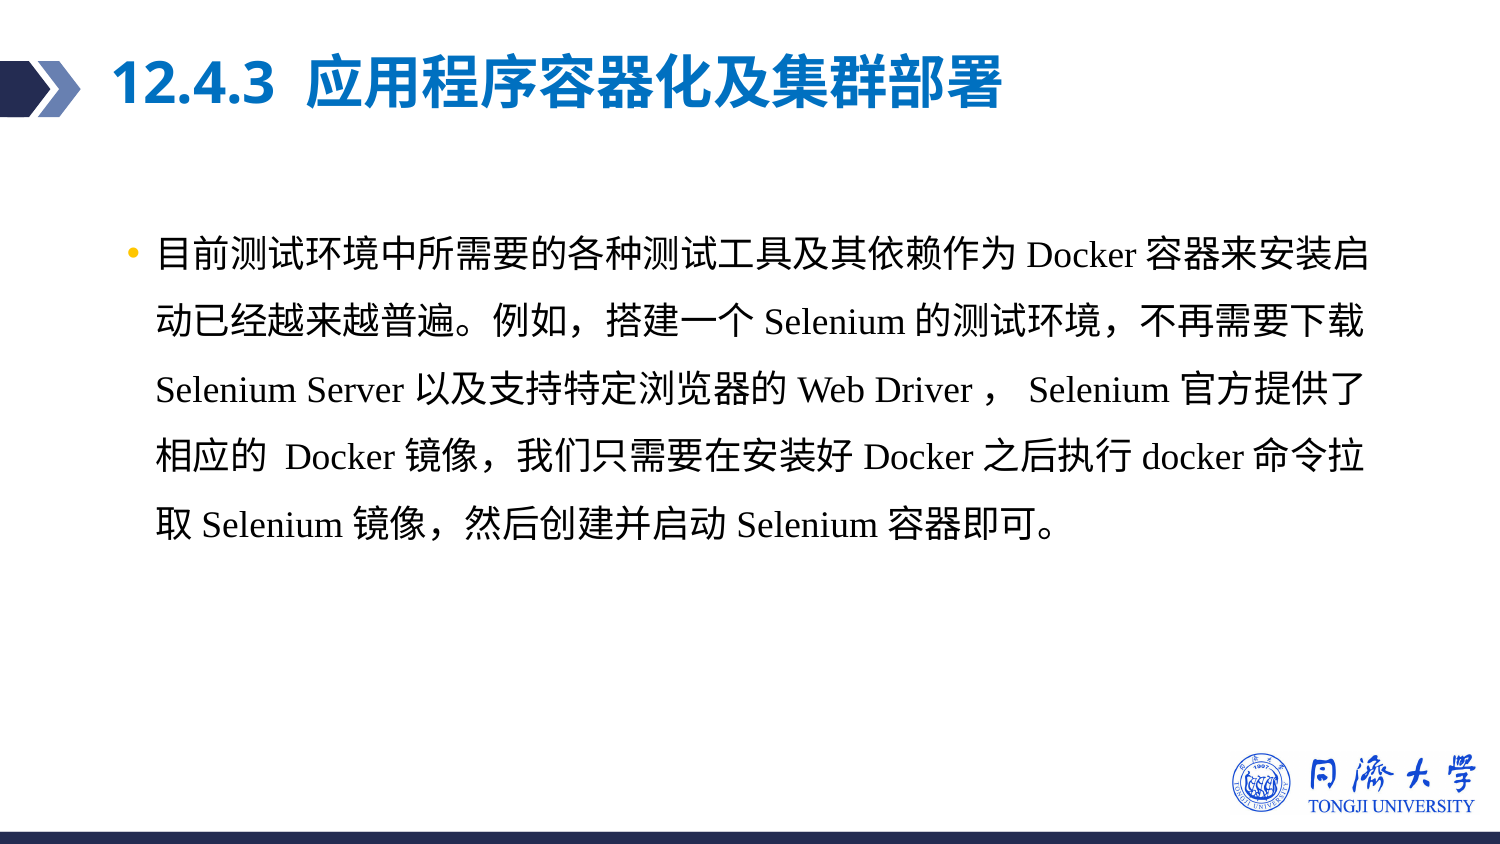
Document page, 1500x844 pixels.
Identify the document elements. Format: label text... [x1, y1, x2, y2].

list 目前测试环境中所需要的各种测试工具及其依赖作为Docker容器来安装启动已经越来越普遍。例如，搭建一个Selenium的测试环境，不再需要下载Selenium Server以及支持特定浏览器的Web Driver，Selenium官方提供了相应的 Docker镜像，我们只需要在安装好Docker之后执行docker命令拉取Selenium镜像，然后创建并启动Selenium容器即可。 [112, 199, 1388, 567]
title 12.4.3 应用程序容器化及集群部署 [95, 46, 1067, 132]
picture [1230, 751, 1480, 815]
